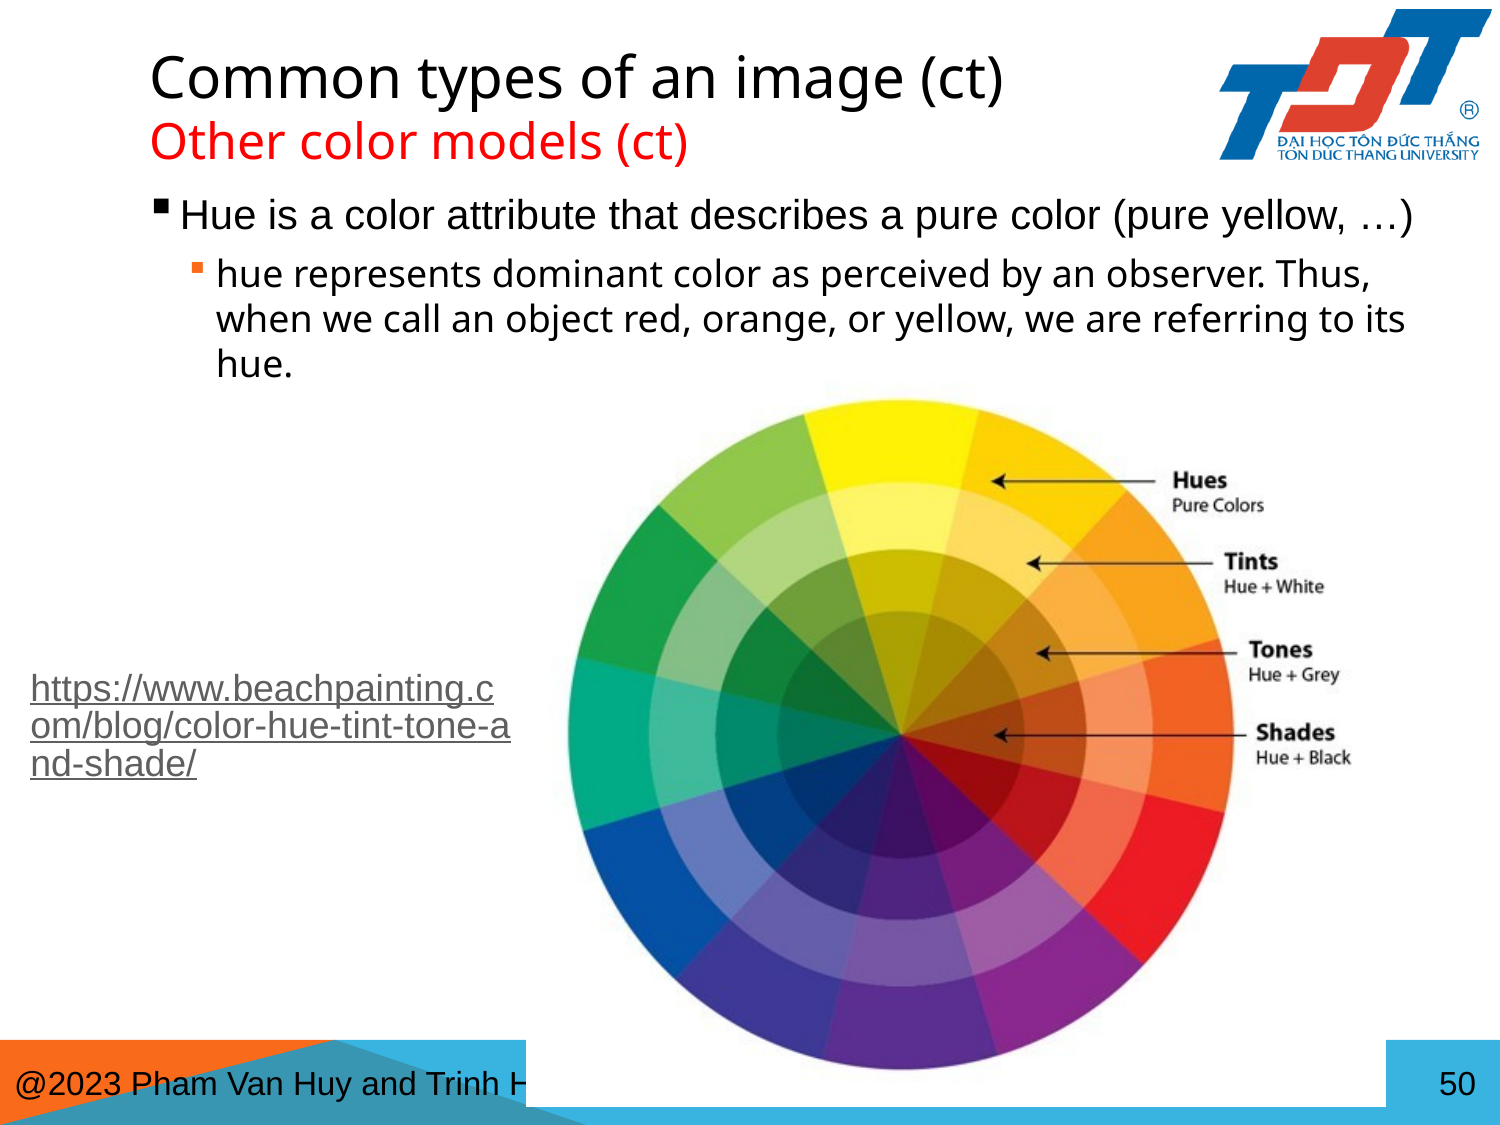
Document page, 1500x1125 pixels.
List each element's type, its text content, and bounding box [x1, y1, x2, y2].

picture [1219, 9, 1492, 160]
picture [526, 356, 1386, 1108]
title Common types of an image (ct) Other color models (ct) [134, 59, 1369, 150]
list Hue is a color attribute that describes a pure color (pure yellow, …) hue represents dominant color as perceived by an observer. Thus, when we call an object red, orange, or yellow, we are referring to its hue. [134, 180, 1478, 1030]
text_box https://www.beachpainting.com/blog/color-hue-tint-tone-and-shade/ [15, 656, 521, 716]
